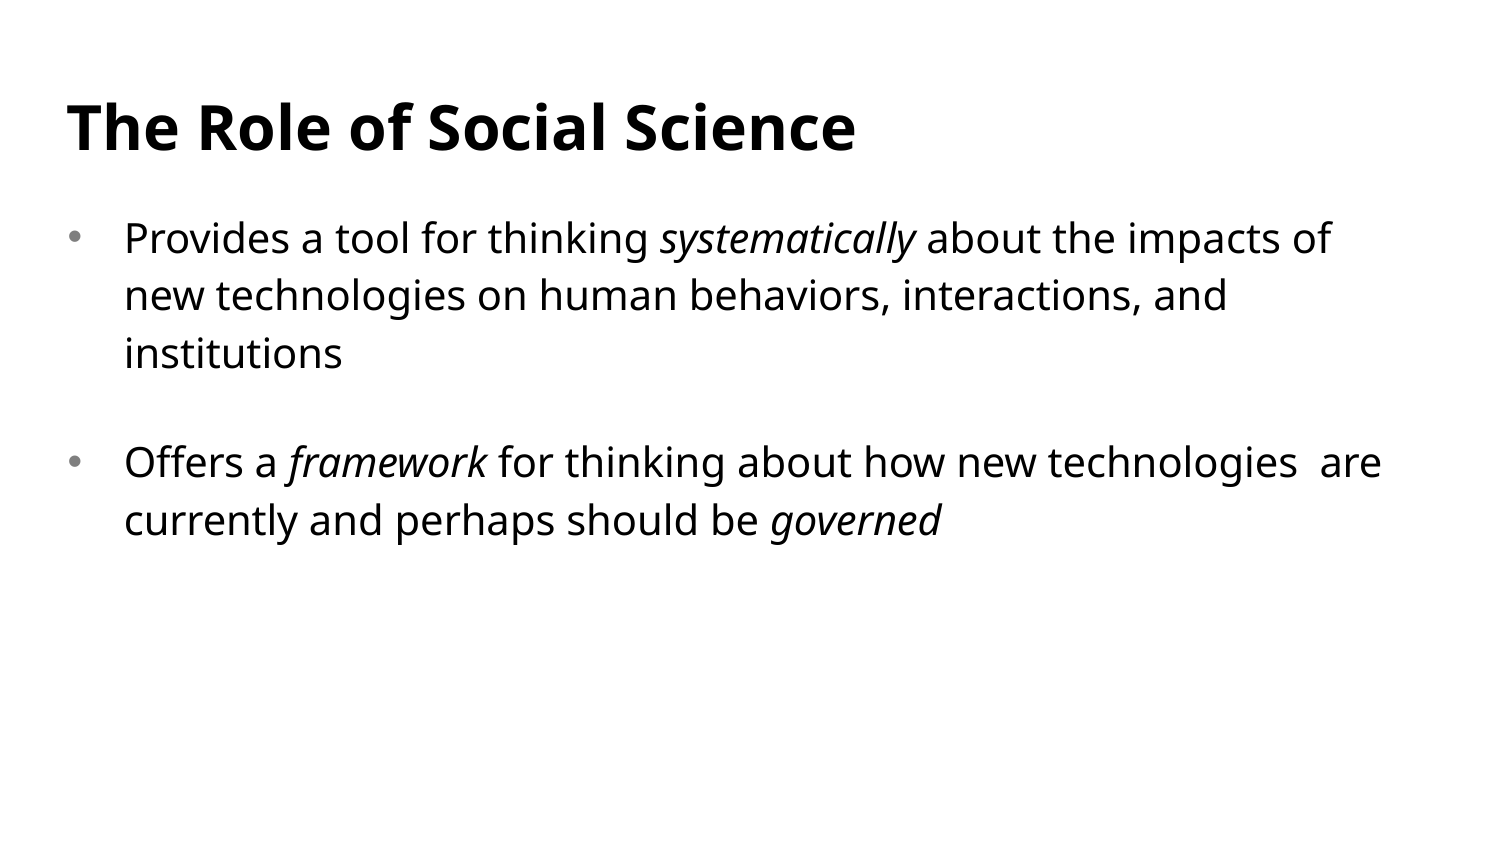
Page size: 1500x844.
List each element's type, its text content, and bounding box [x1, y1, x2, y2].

list Provides a tool for thinking systematically about the impacts of new technologies on human behaviors, interactions, and institutions Offers a framework for thinking about how new technologies are currently and perhaps should be governed [51, 189, 1449, 750]
title The Role of Social Science [51, 72, 1449, 176]
